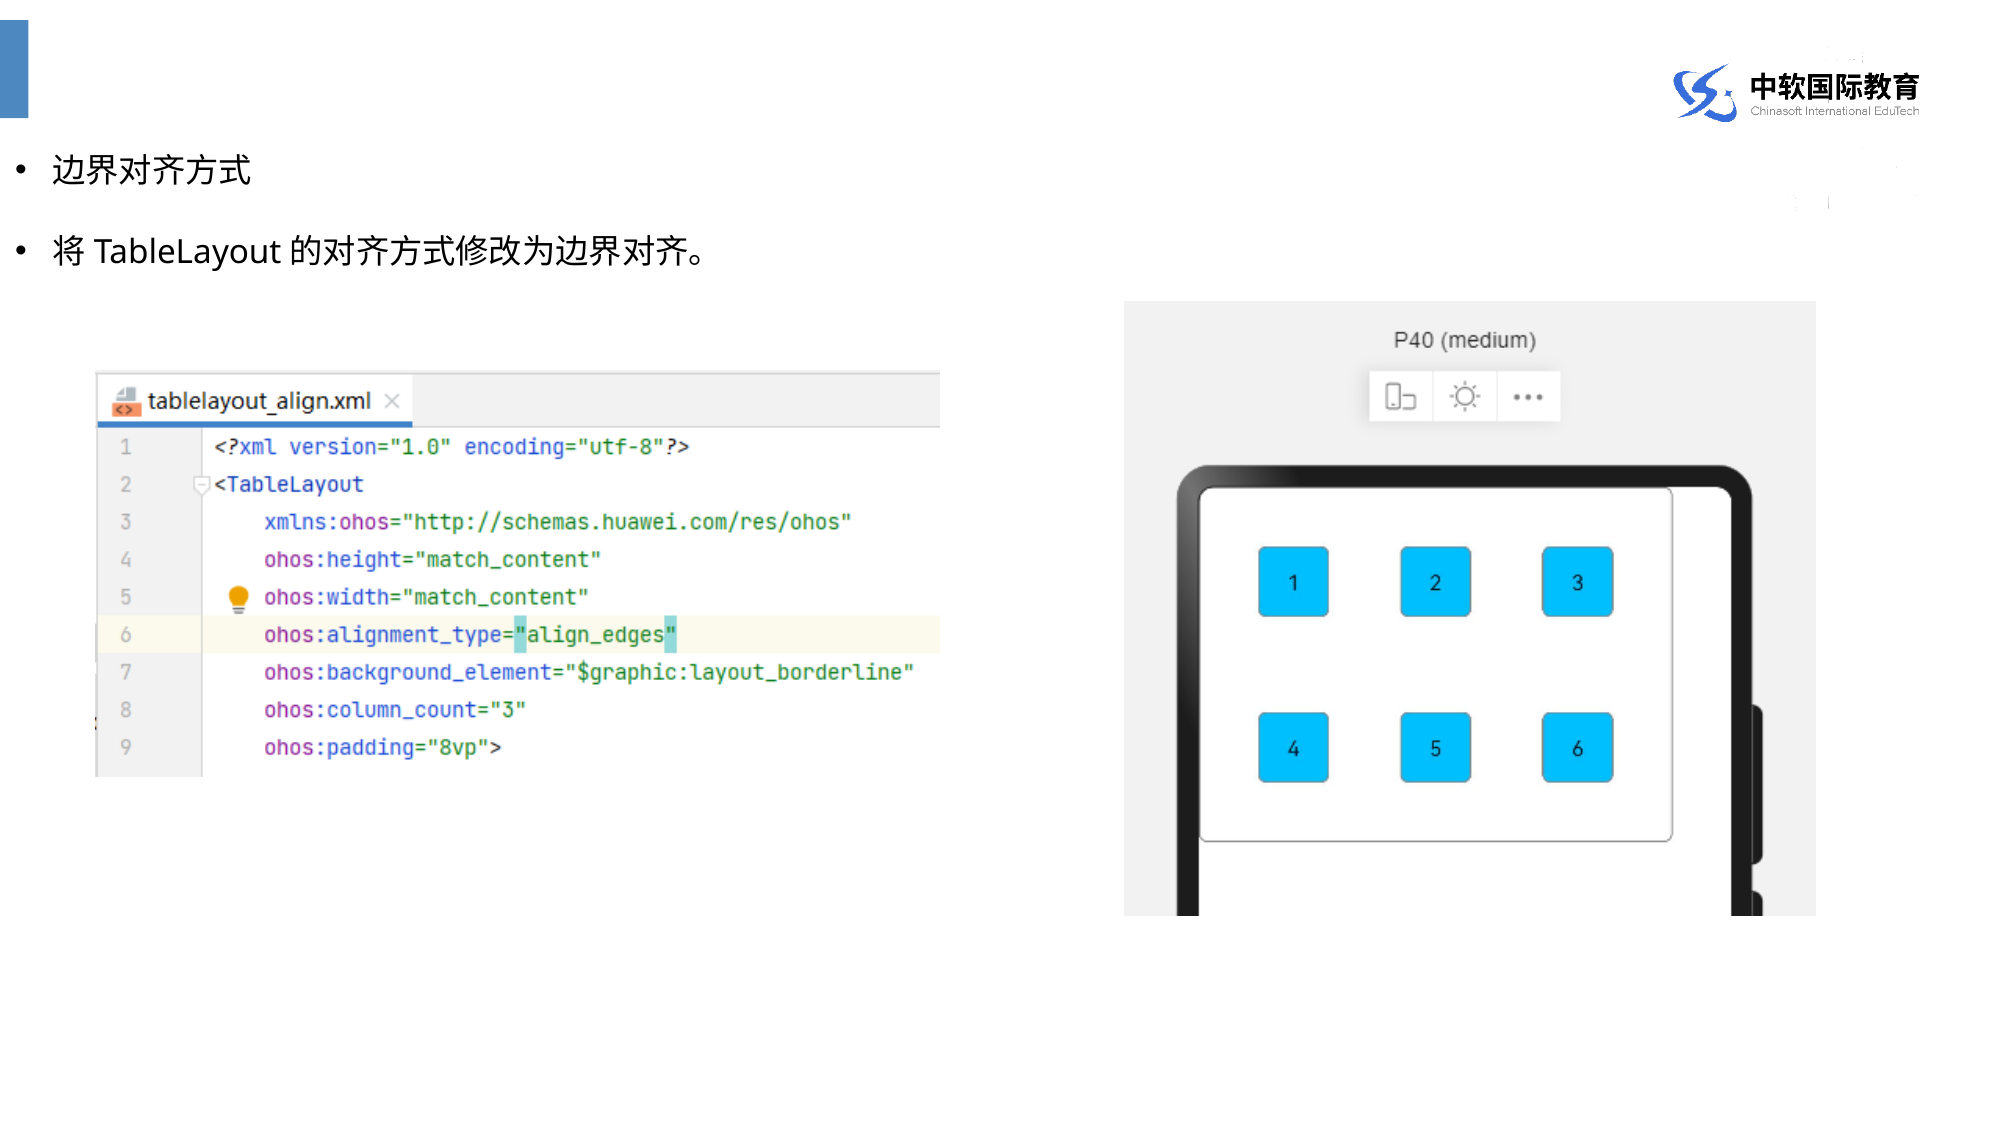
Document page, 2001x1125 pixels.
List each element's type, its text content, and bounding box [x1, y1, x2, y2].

picture [95, 370, 940, 777]
list 边界对齐方式 将TableLayout的对齐方式修改为边界对齐。 [0, 122, 2000, 905]
picture [1124, 300, 1816, 916]
picture [1611, 26, 1981, 122]
